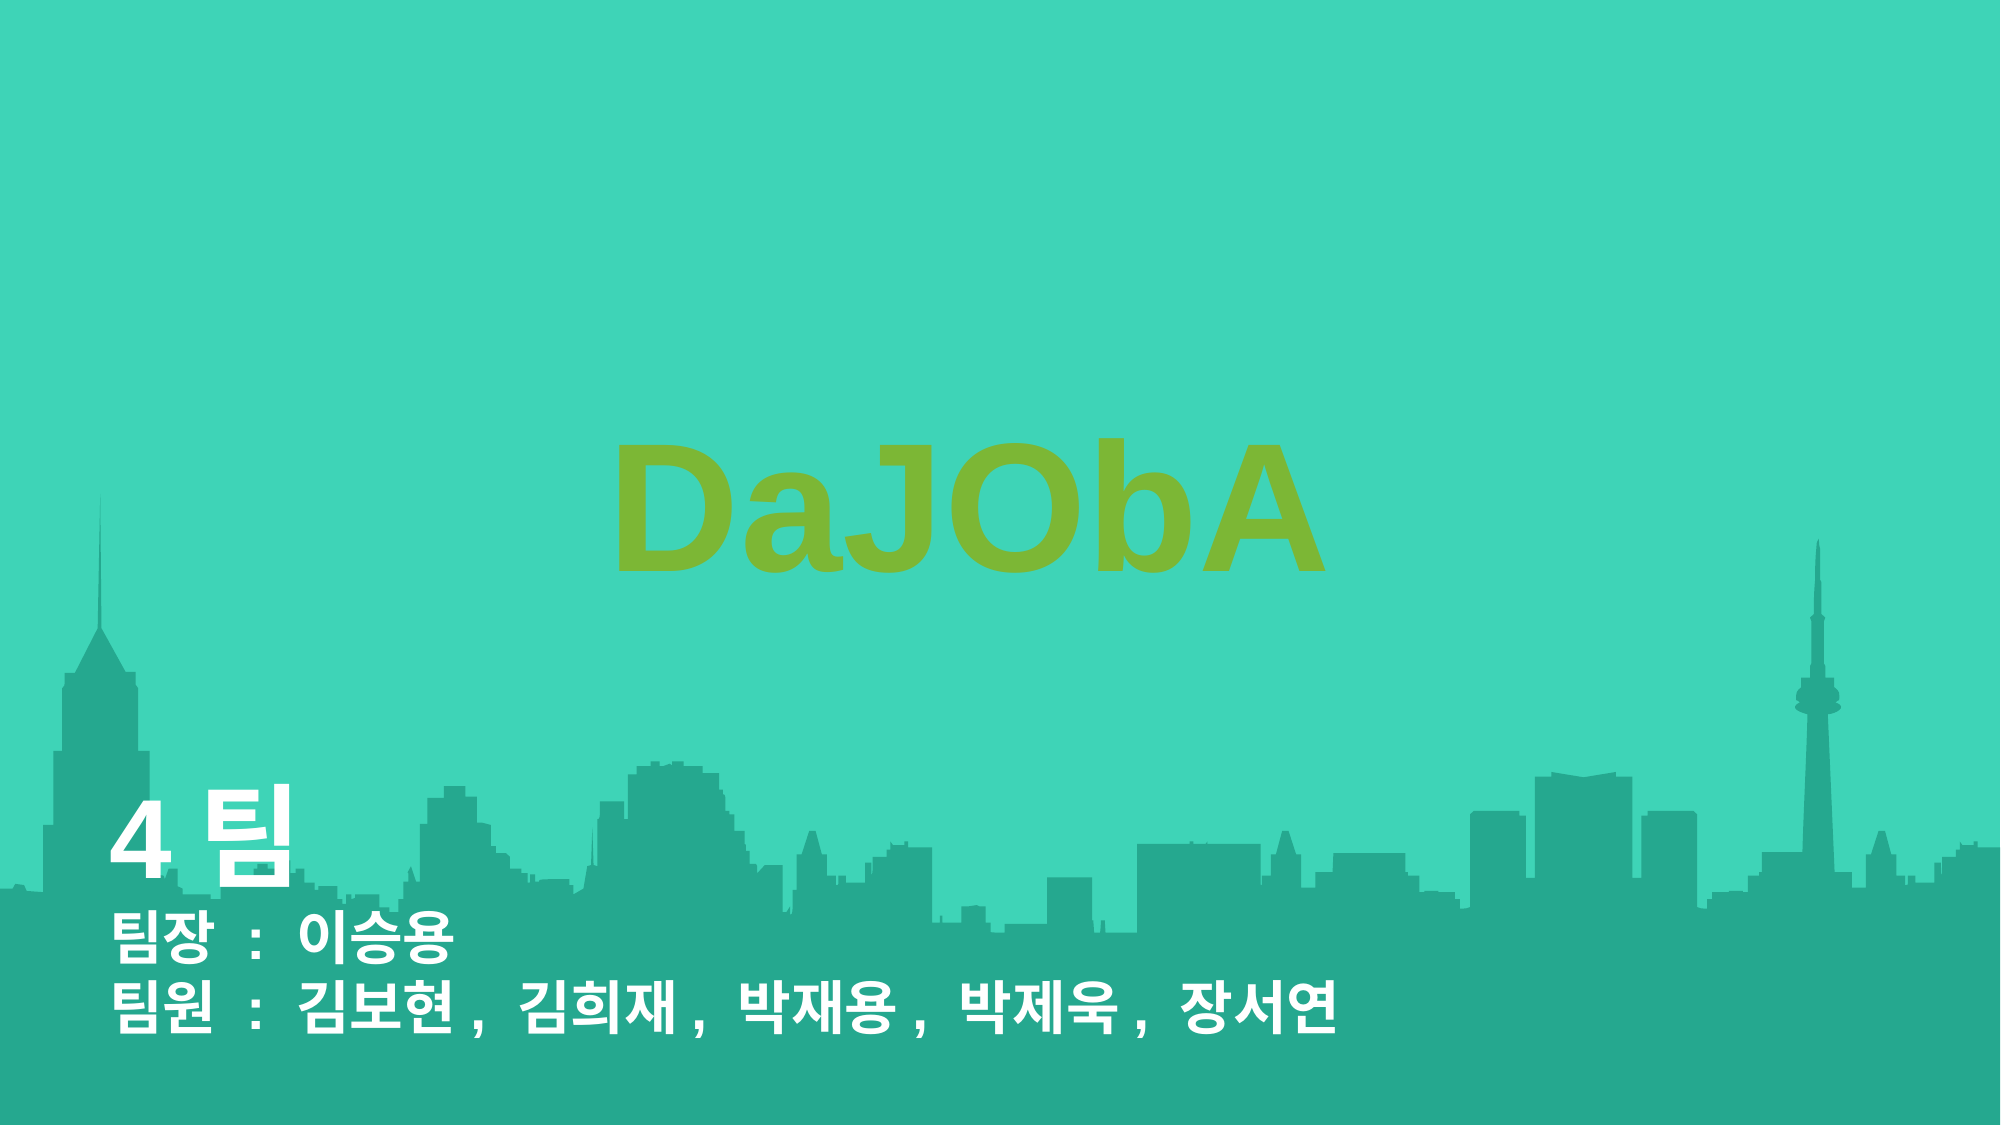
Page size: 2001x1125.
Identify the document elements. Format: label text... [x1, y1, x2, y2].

text_box 4팀 팀장 : 이승용 팀원 : 김보현, 김희재, 박재용, 박제욱, 장서연 [94, 759, 1400, 1049]
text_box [577, 379, 1383, 634]
